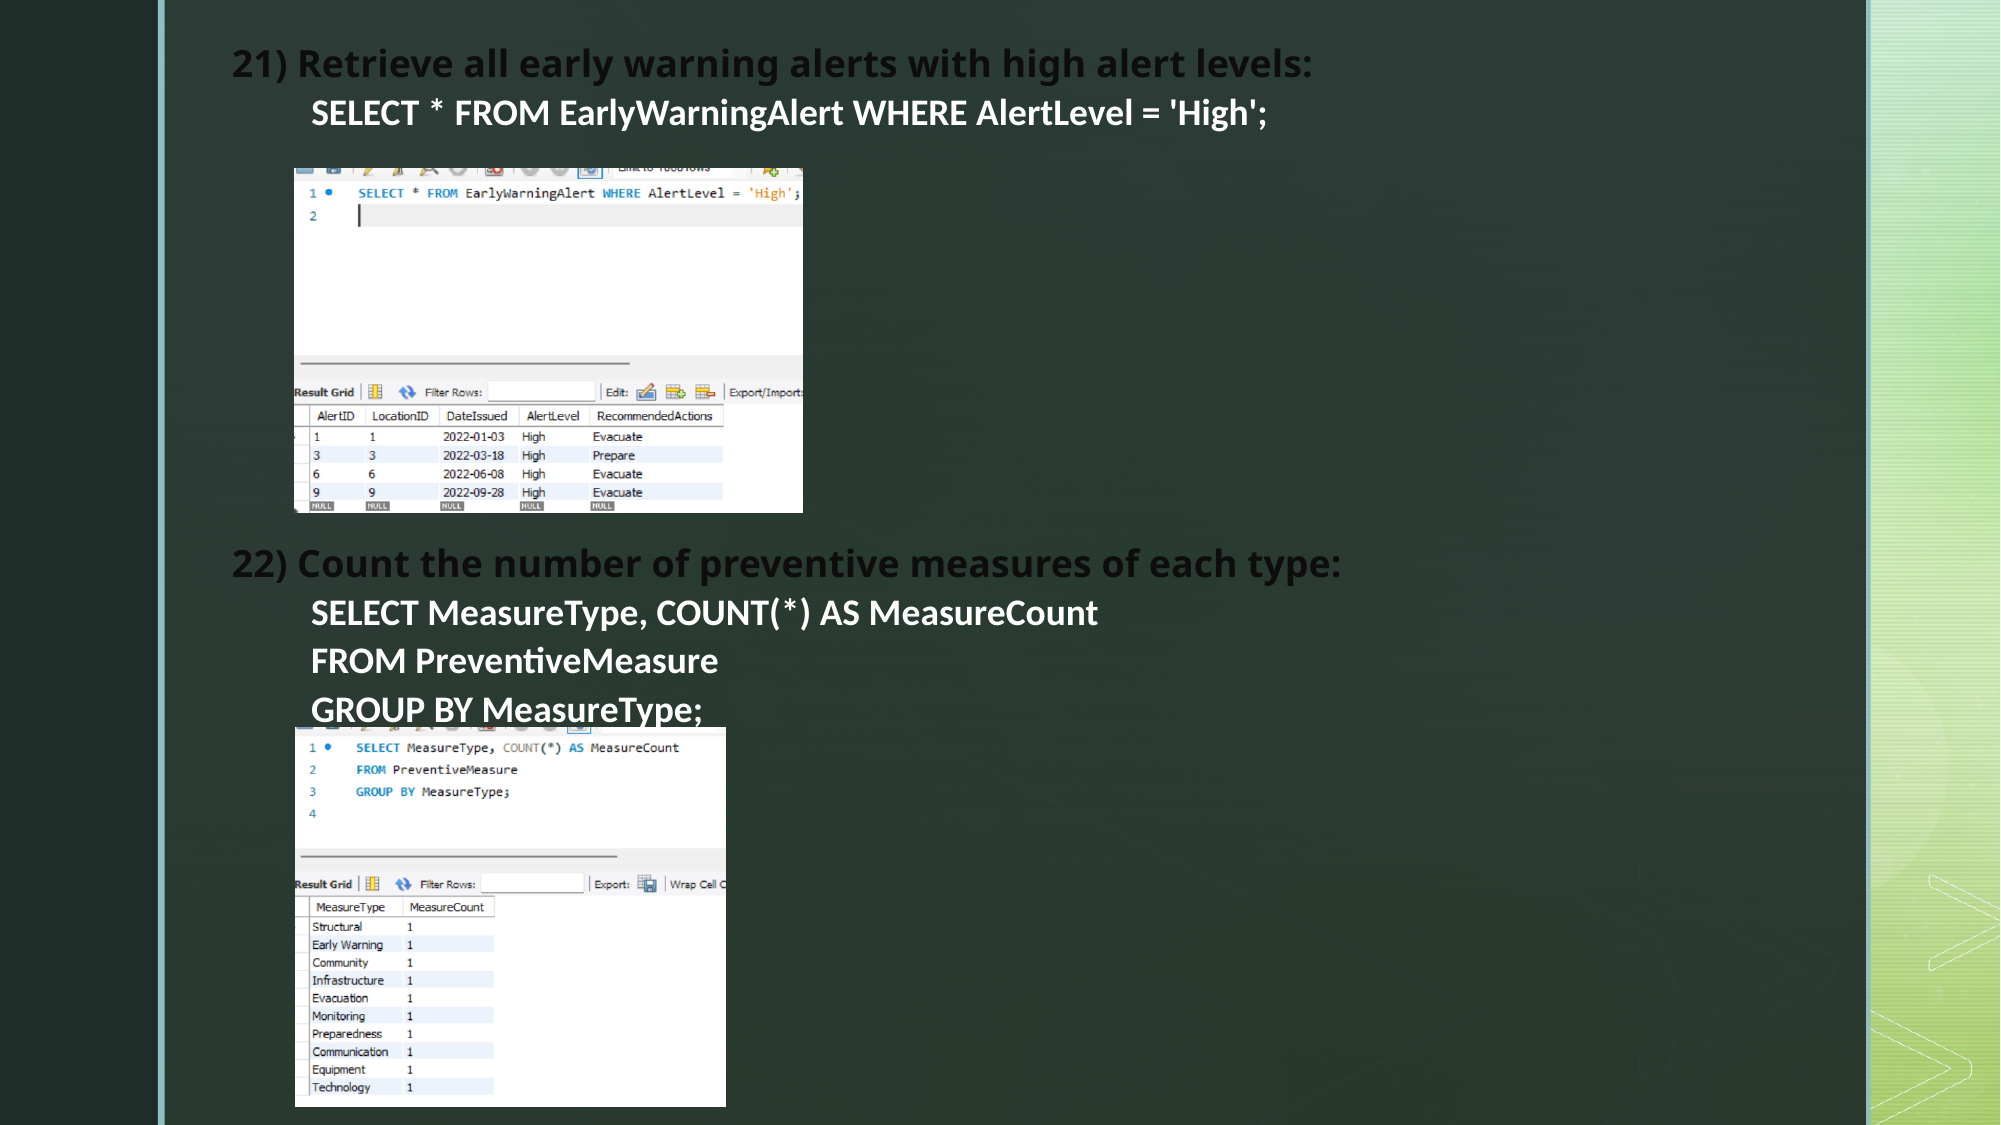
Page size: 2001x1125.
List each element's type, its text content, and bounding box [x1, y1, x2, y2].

picture [294, 168, 803, 513]
picture [1871, 0, 2001, 1125]
picture [295, 727, 726, 1107]
text_box 22) Count the number of preventive measures of each type: SELECT MeasureType, COUNT(*) AS MeasureCount FROM PreventiveMeasure GROUP BY MeasureType; [217, 529, 1861, 737]
text_box 21) Retrieve all early warning alerts with high alert levels: SELECT * FROM EarlyWarningAlert WHERE AlertLevel = 'High'; [217, 29, 1810, 141]
